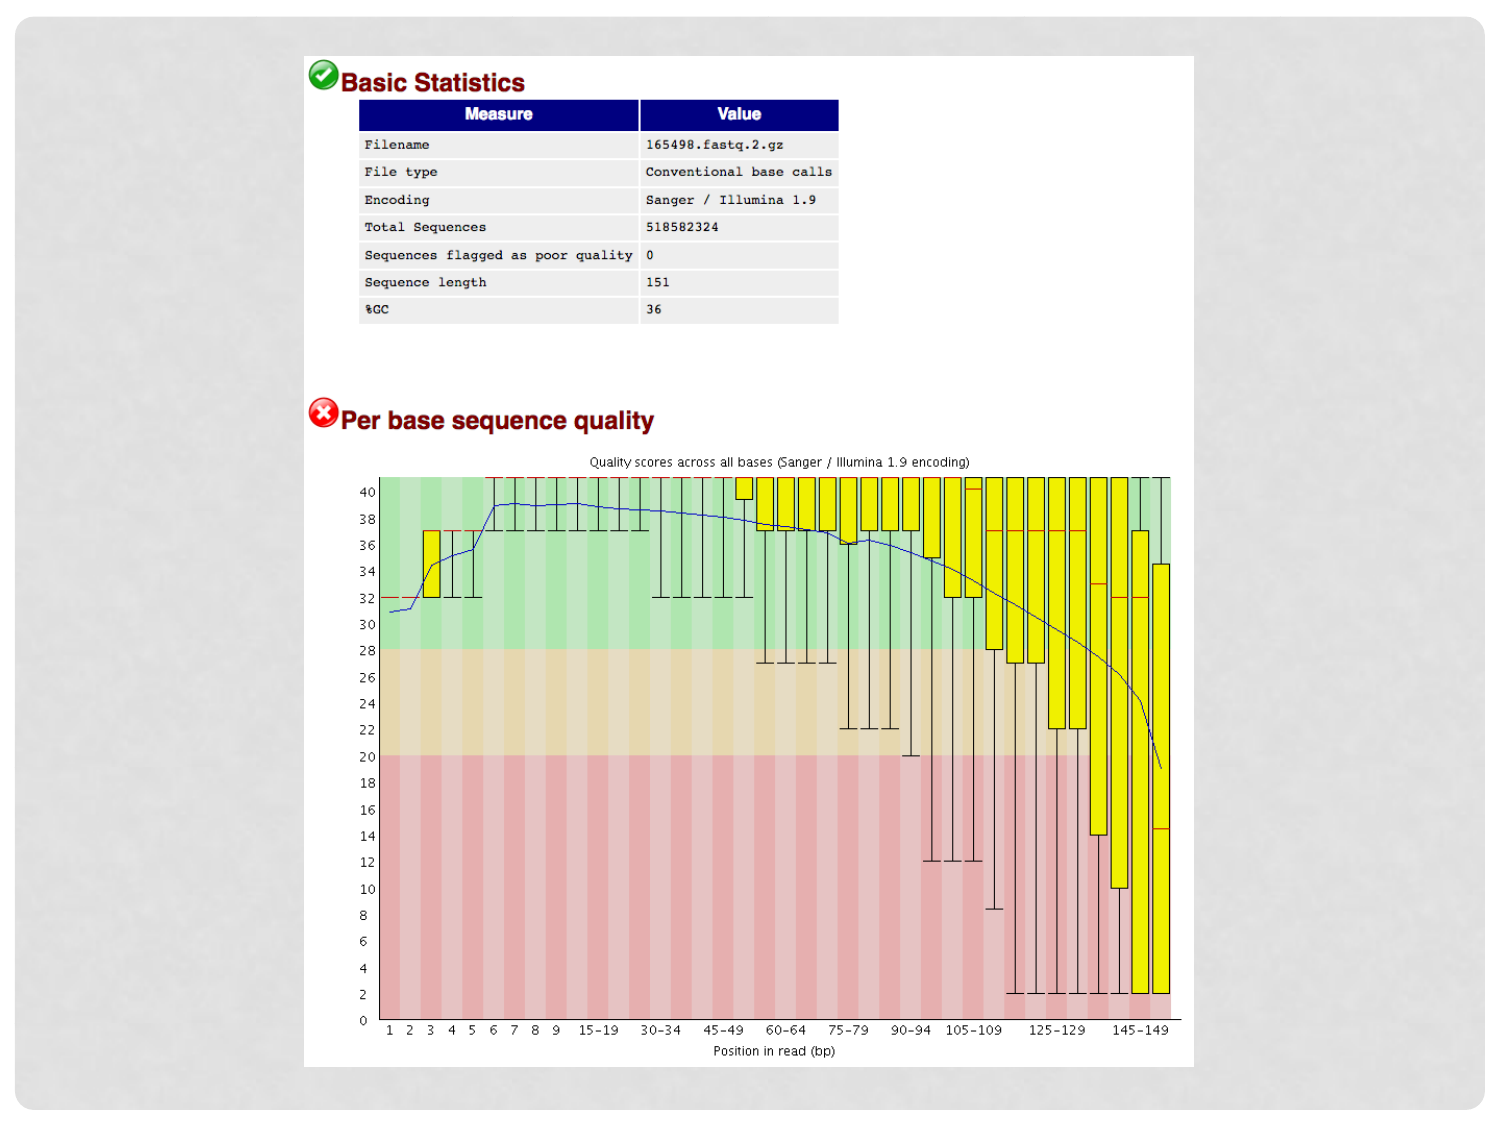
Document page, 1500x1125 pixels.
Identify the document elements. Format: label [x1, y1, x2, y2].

picture [303, 55, 1194, 1067]
